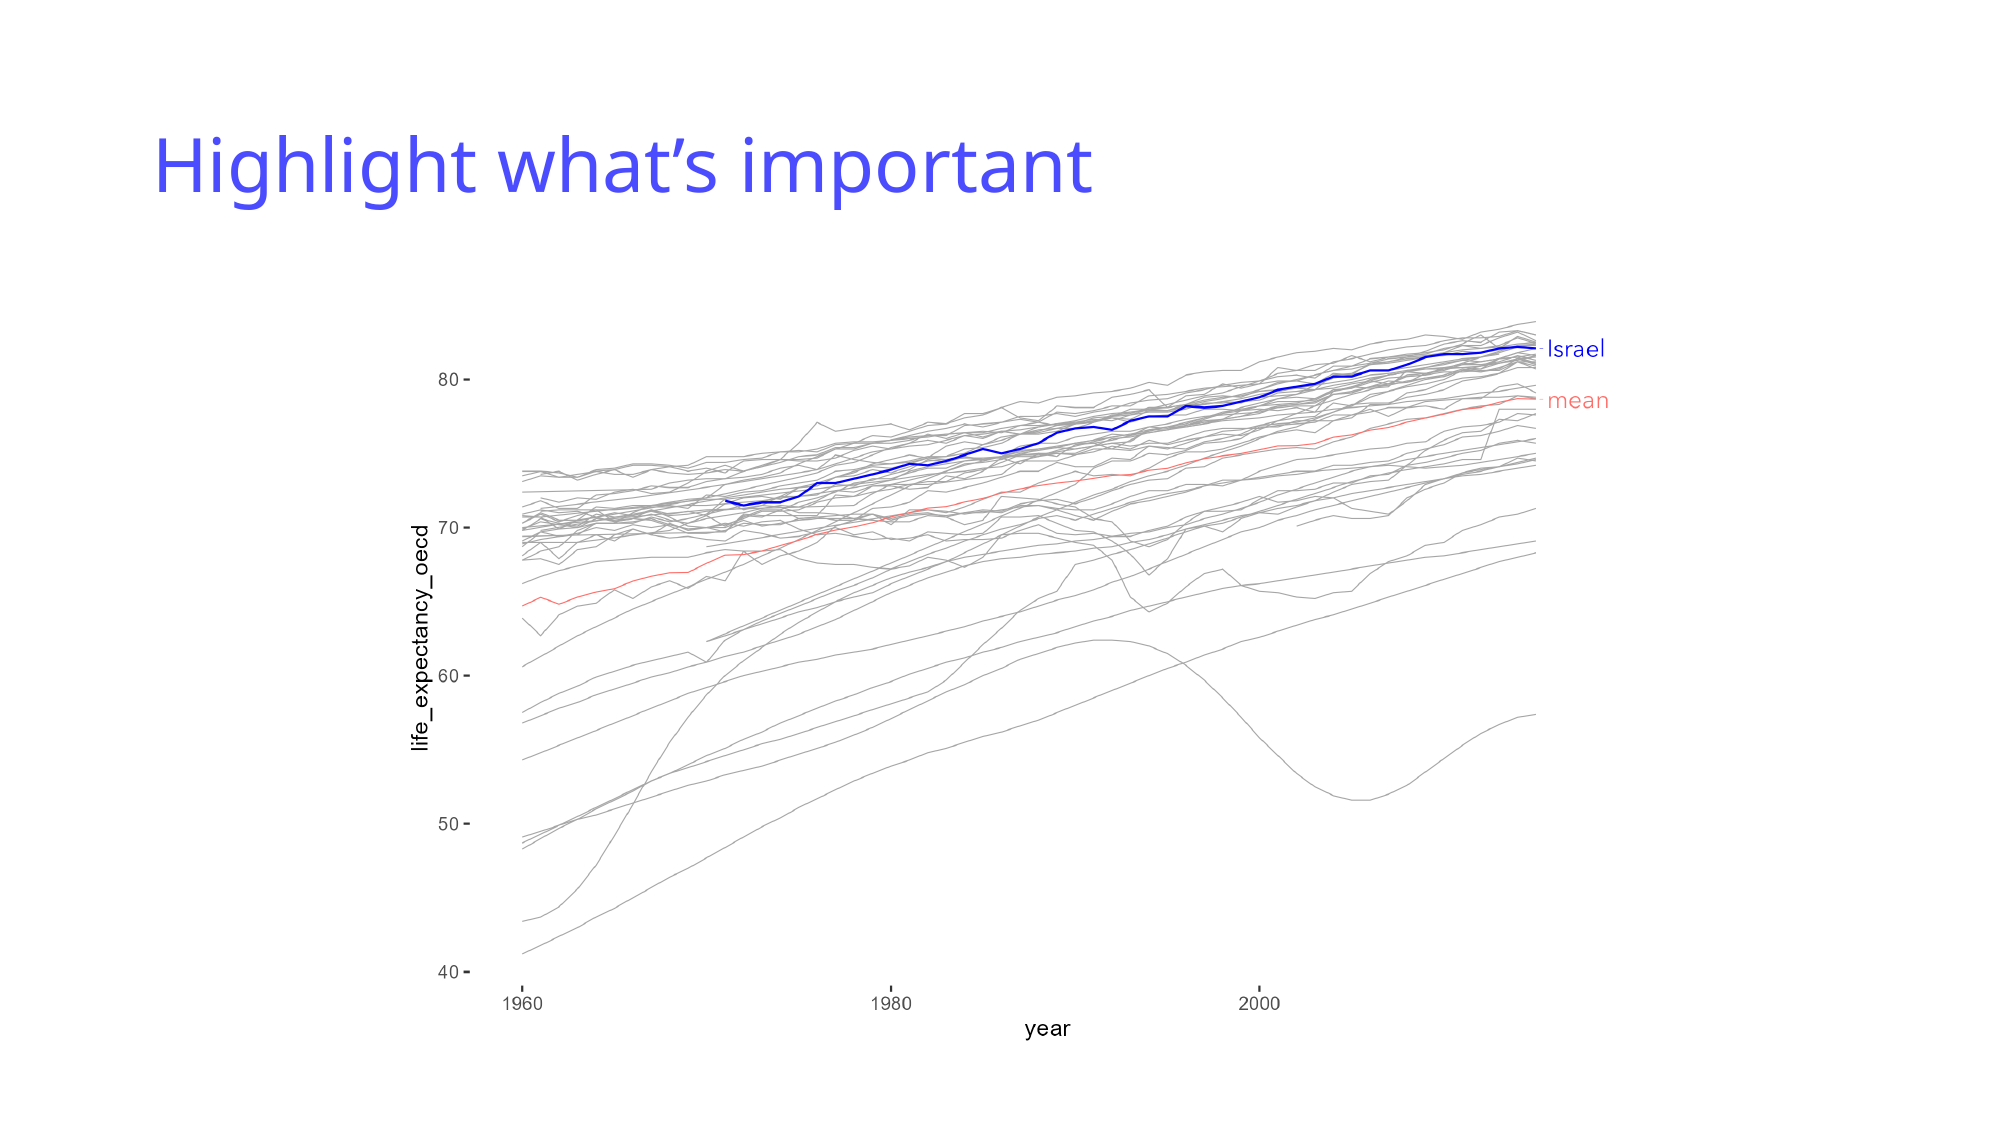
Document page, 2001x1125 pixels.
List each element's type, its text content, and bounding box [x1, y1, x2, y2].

picture [399, 278, 1637, 1052]
title Highlight what’s important [137, 59, 1863, 278]
